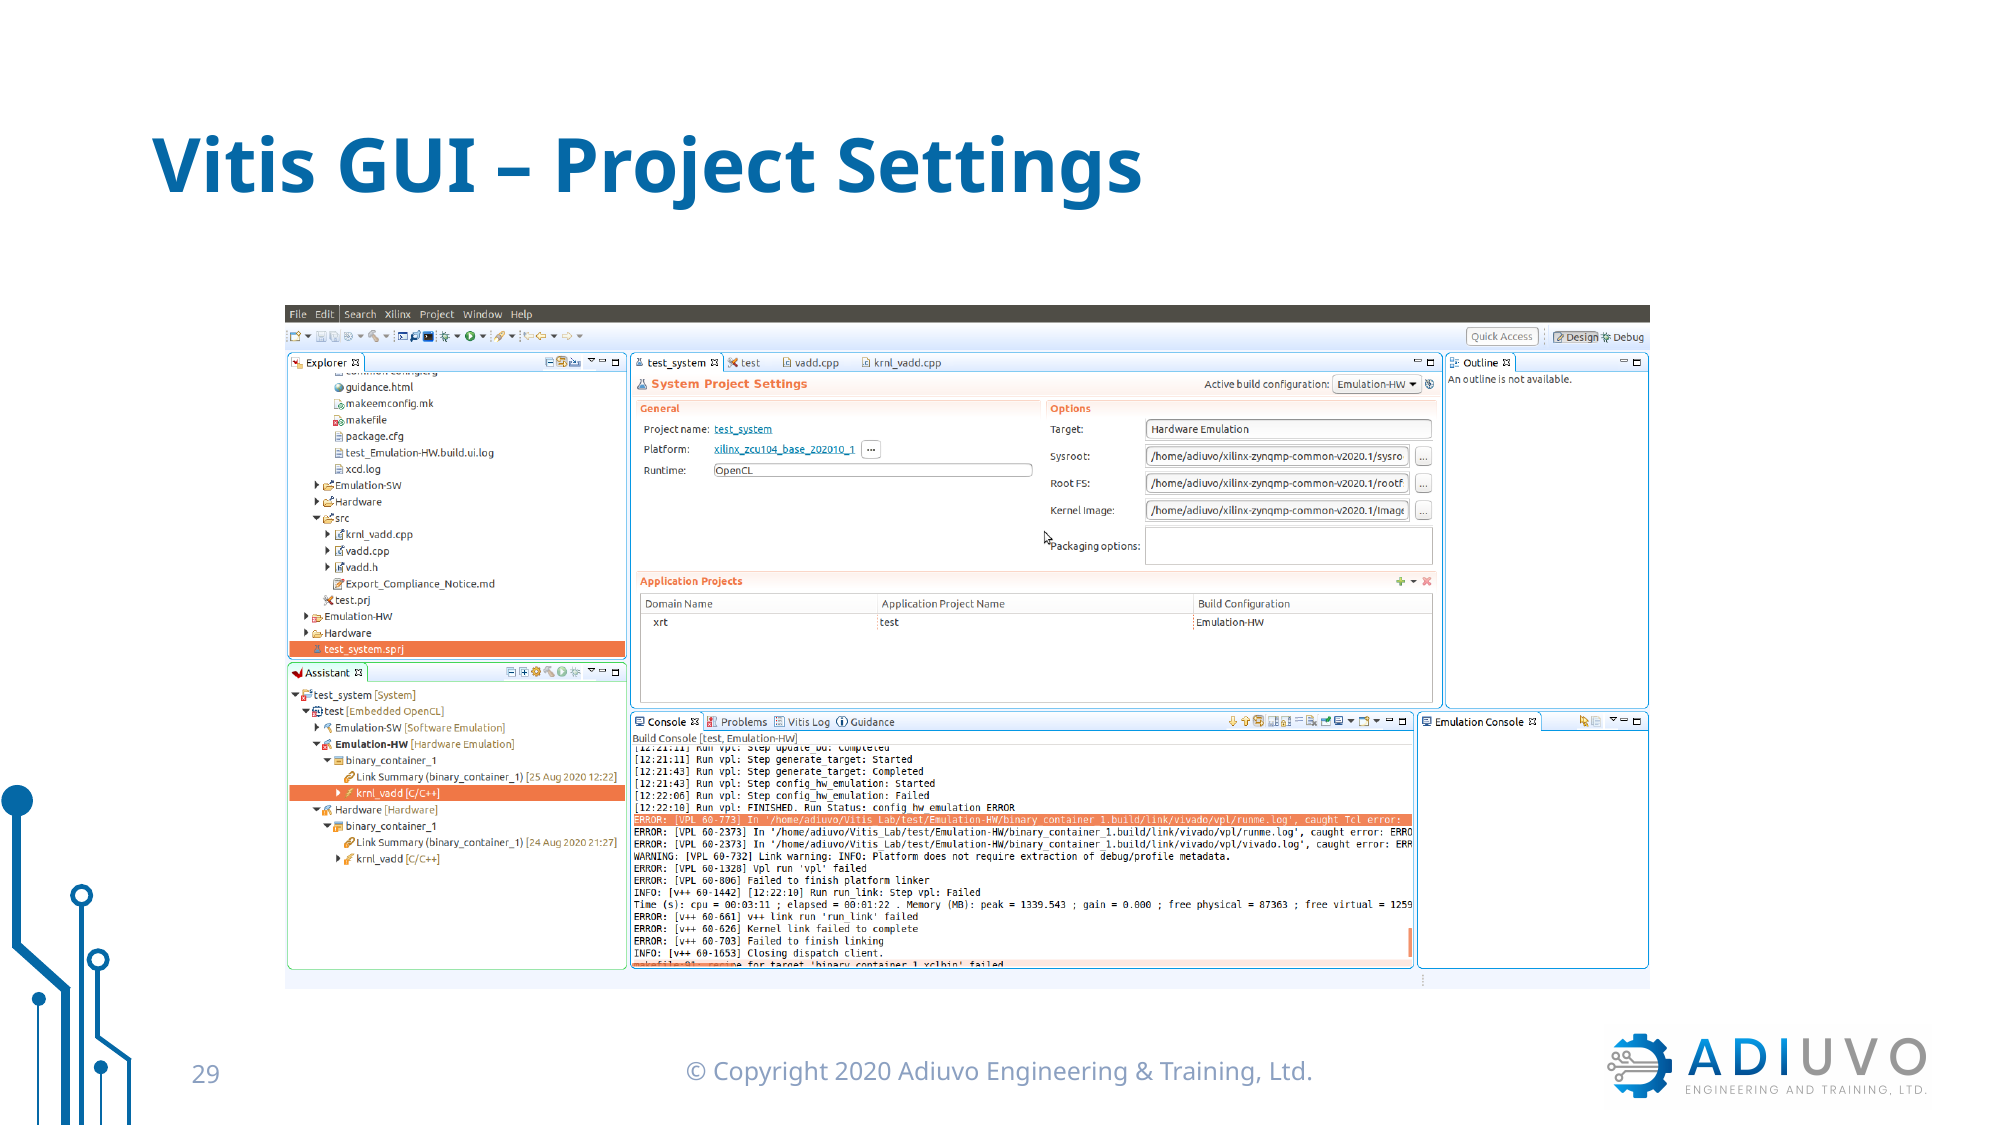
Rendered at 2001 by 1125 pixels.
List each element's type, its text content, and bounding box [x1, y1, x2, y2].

title Vitis GUI – Project Settings [137, 59, 1863, 278]
picture [284, 305, 1650, 989]
picture [1604, 1024, 1932, 1110]
footer © Copyright 2020 Adiuvo Engineering & Training, Ltd. [662, 1042, 1338, 1103]
slide_number 29 [176, 1045, 549, 1106]
